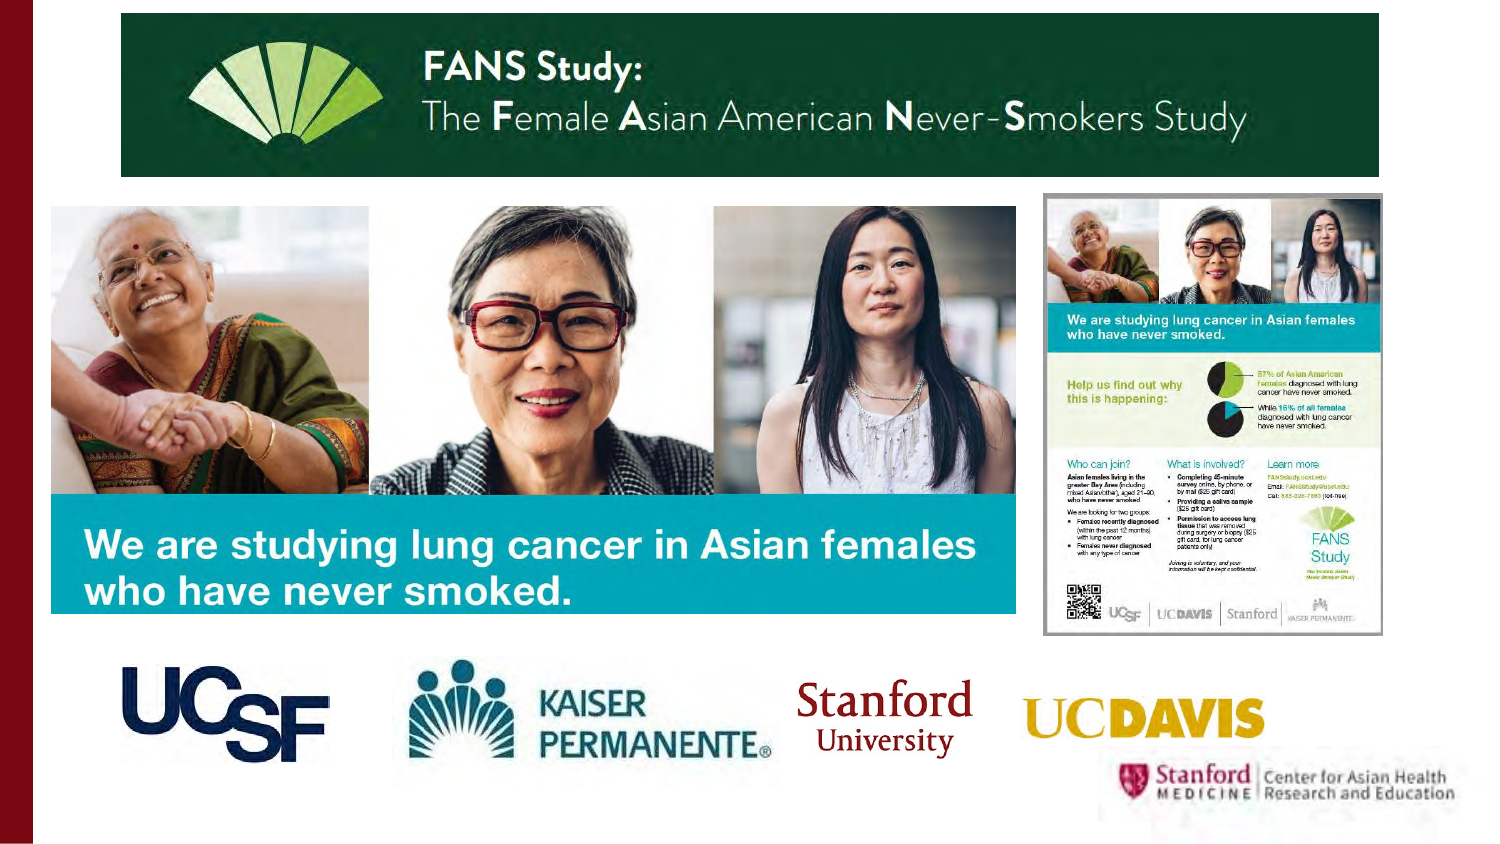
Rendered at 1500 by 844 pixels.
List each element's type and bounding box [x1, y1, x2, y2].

picture [121, 13, 1379, 177]
picture [1021, 696, 1265, 740]
picture [391, 656, 780, 788]
picture [121, 663, 330, 765]
picture [1098, 746, 1483, 844]
picture [1043, 193, 1383, 637]
picture [796, 679, 974, 759]
picture [51, 205, 1016, 615]
